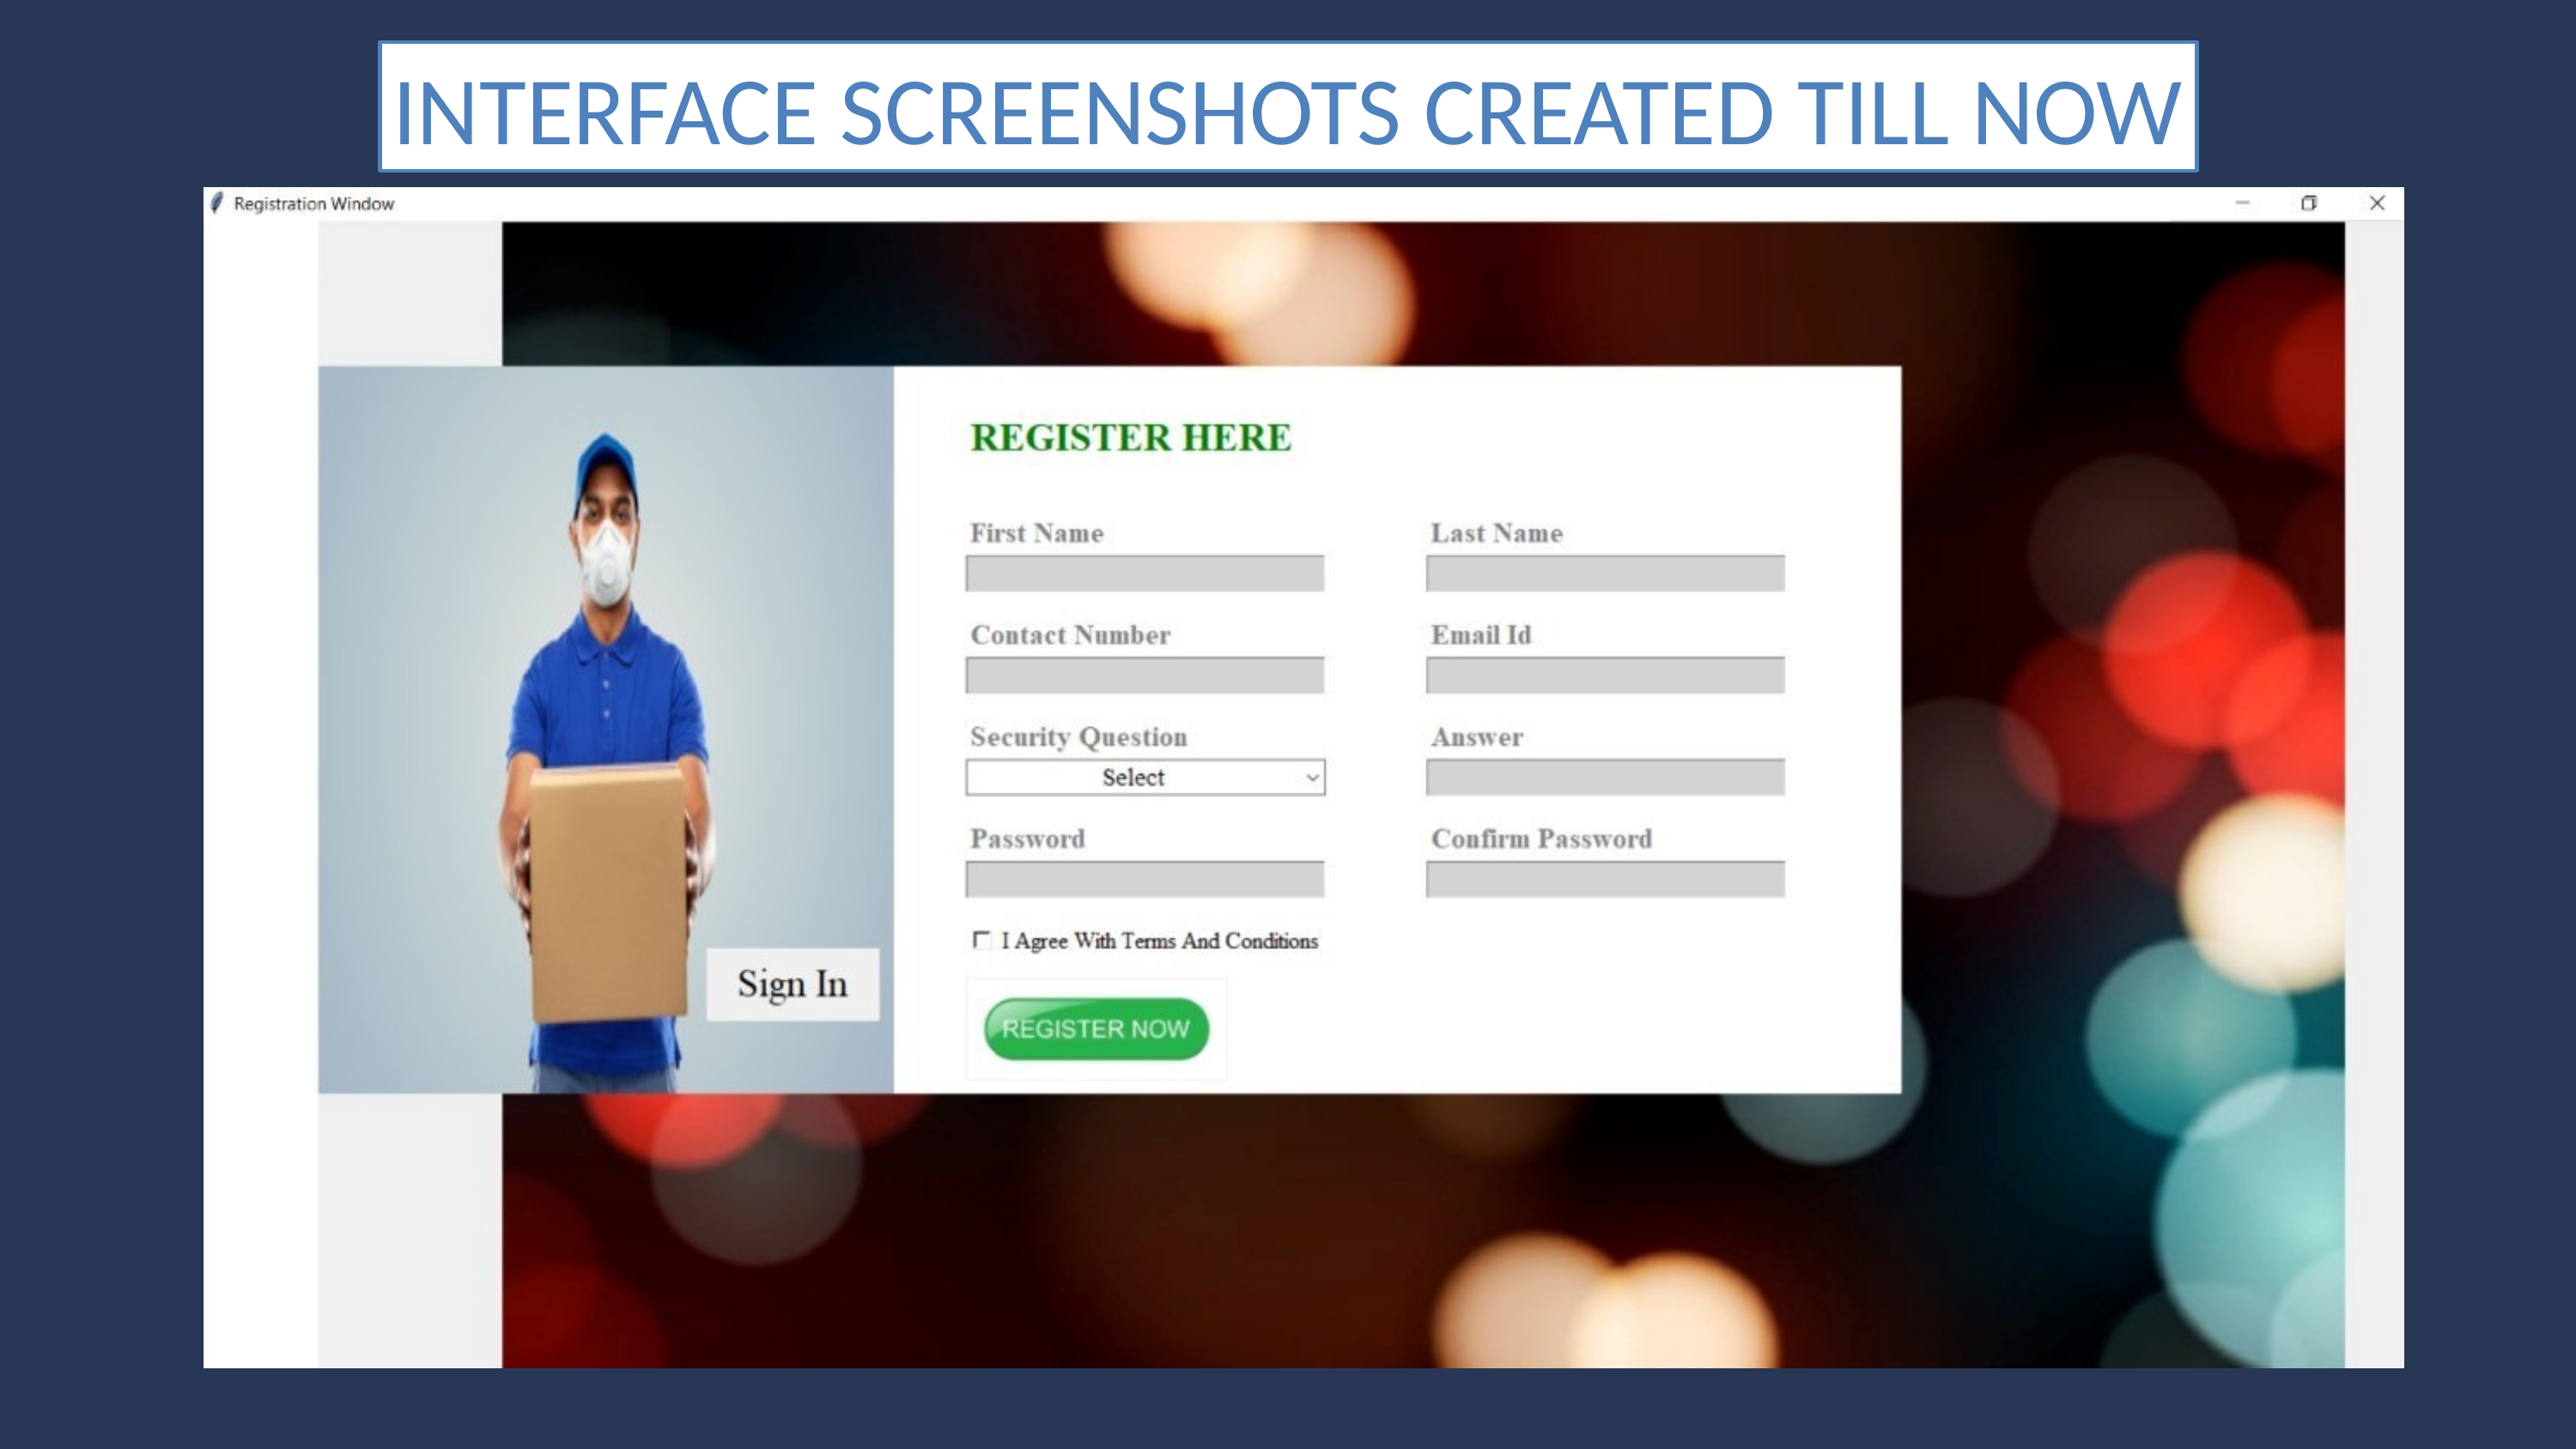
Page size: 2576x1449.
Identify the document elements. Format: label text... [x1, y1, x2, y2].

text_box INTERFACE SCREENSHOTS CREATED TILL NOW [378, 40, 2199, 173]
picture [204, 187, 2405, 1368]
text_box [0, 0, 2576, 1449]
